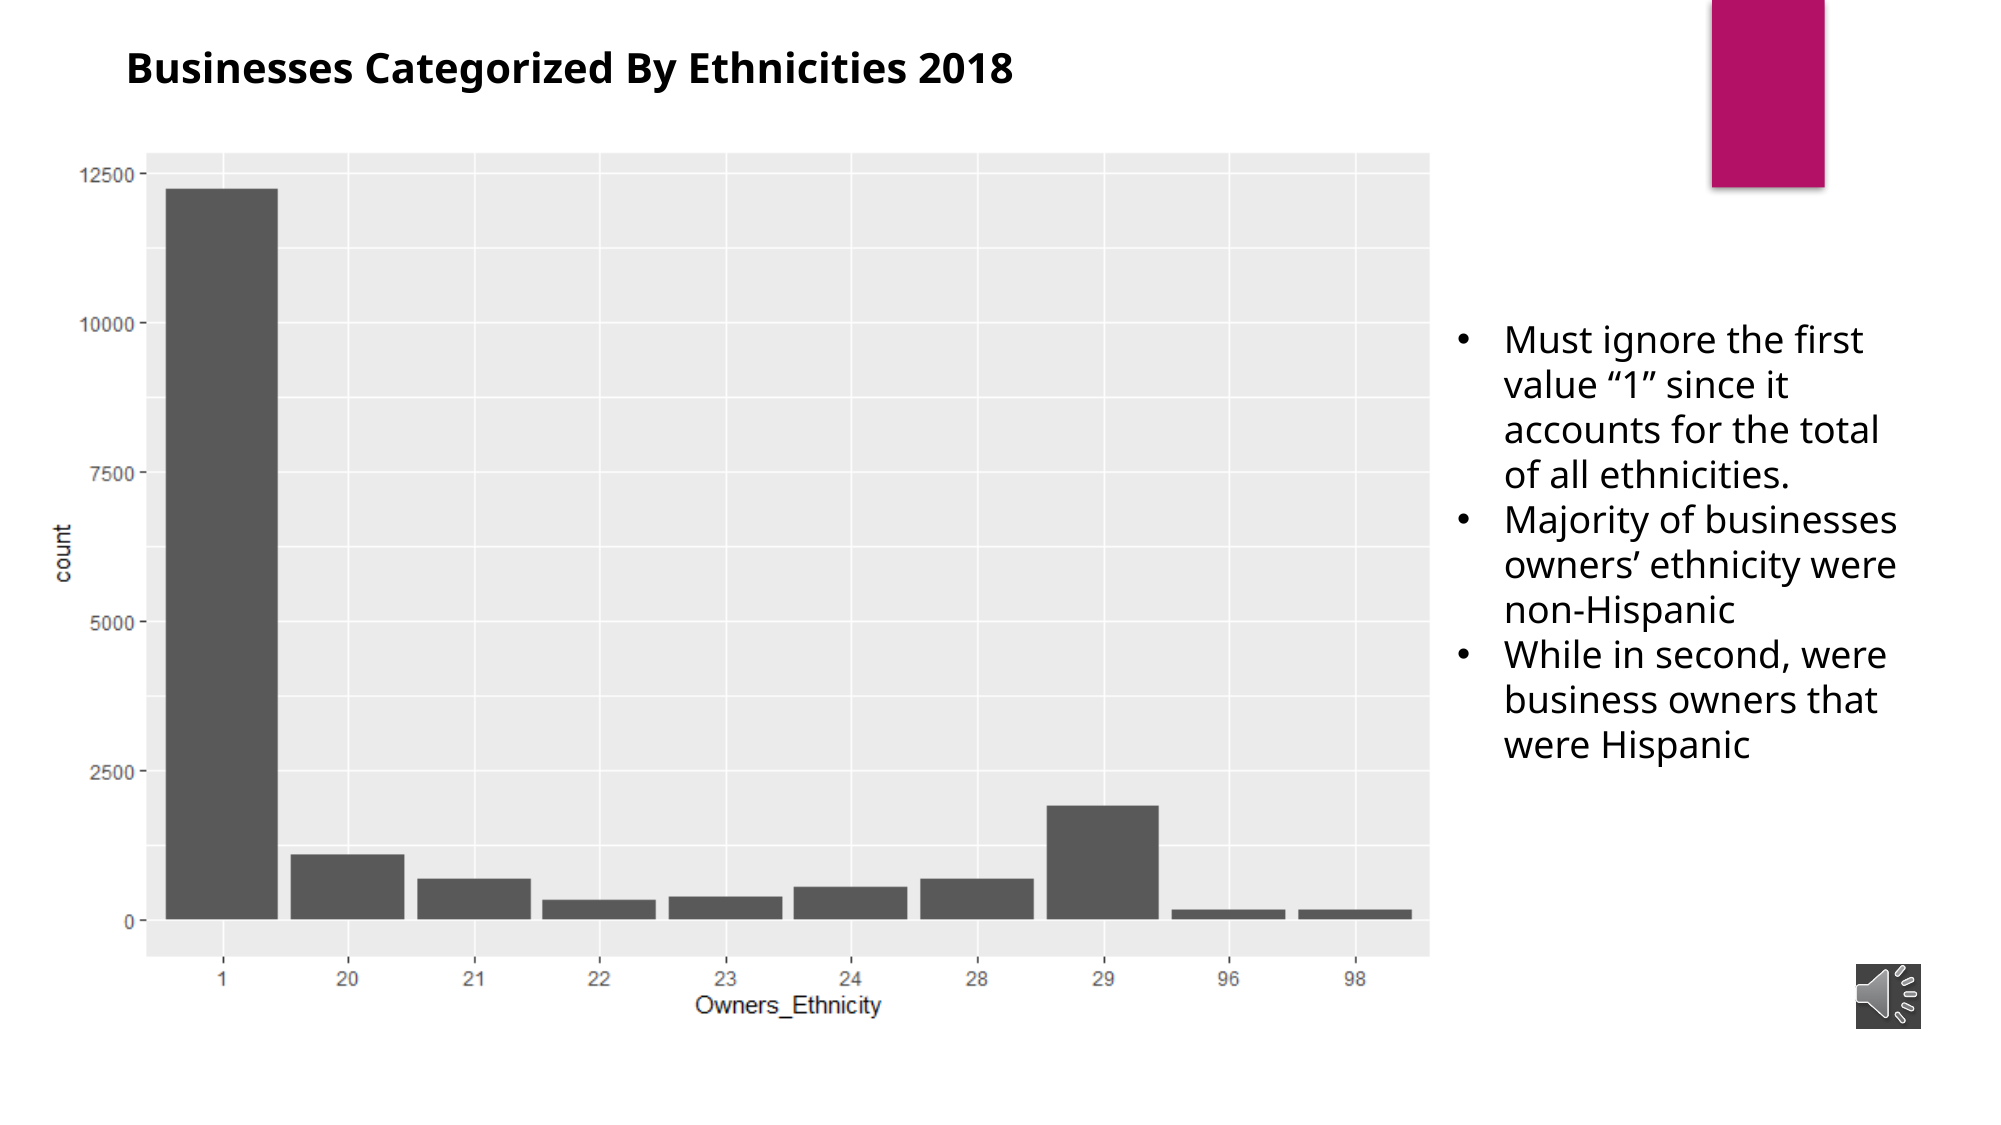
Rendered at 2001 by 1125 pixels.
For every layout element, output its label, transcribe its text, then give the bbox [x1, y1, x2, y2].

picture [1854, 962, 1922, 1030]
text_box Must ignore the first value “1” since it accounts for the total of all ethnicities. Majority of businesses owners’ ethnicity were non-Hispanic While in second, were business owners that were Hispanic [1445, 308, 1922, 773]
text_box Businesses Categorized By Ethnicities 2018 [110, 34, 1370, 100]
picture [38, 142, 1443, 1030]
